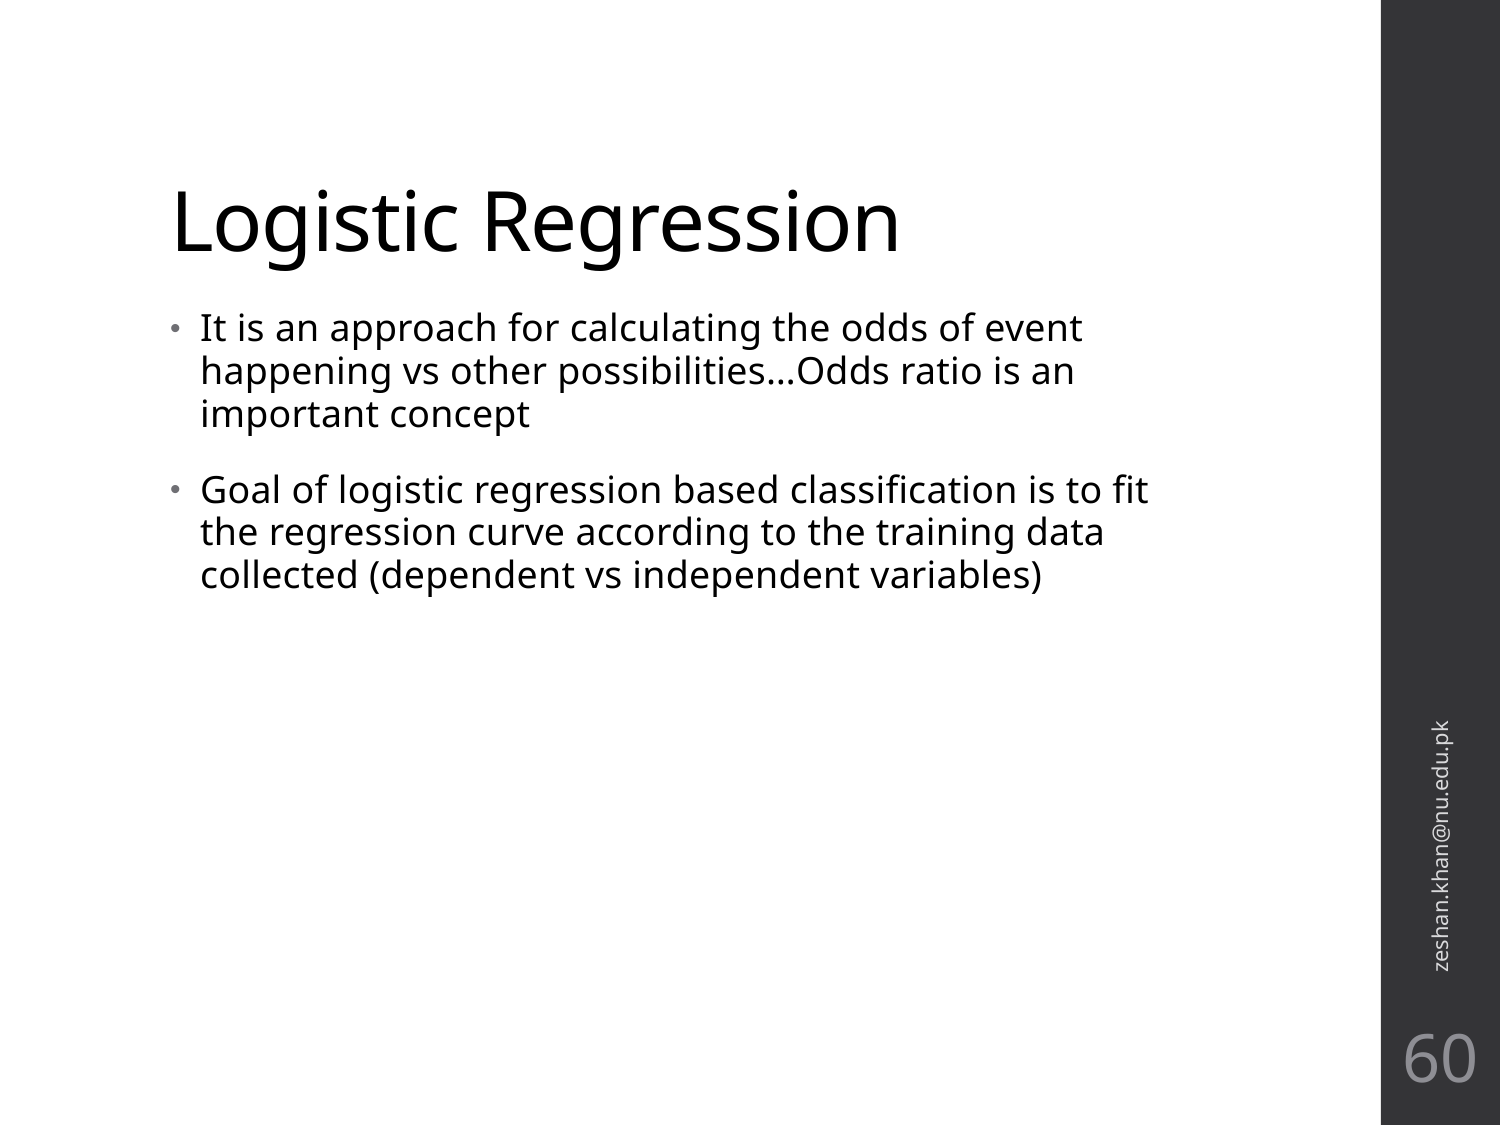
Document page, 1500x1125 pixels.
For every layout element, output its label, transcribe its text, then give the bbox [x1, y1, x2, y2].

list It is an approach for calculating the odds of event happening vs other possibilities…Odds ratio is an important concept Goal of logistic regression based classification is to fit the regression curve according to the training data collected (dependent vs independent variables) [155, 299, 1213, 1014]
title Logistic Regression [155, 60, 1348, 278]
slide_number 60 [1384, 1012, 1498, 1110]
footer zeshan.khan@nu.edu.pk [1418, 400, 1464, 988]
